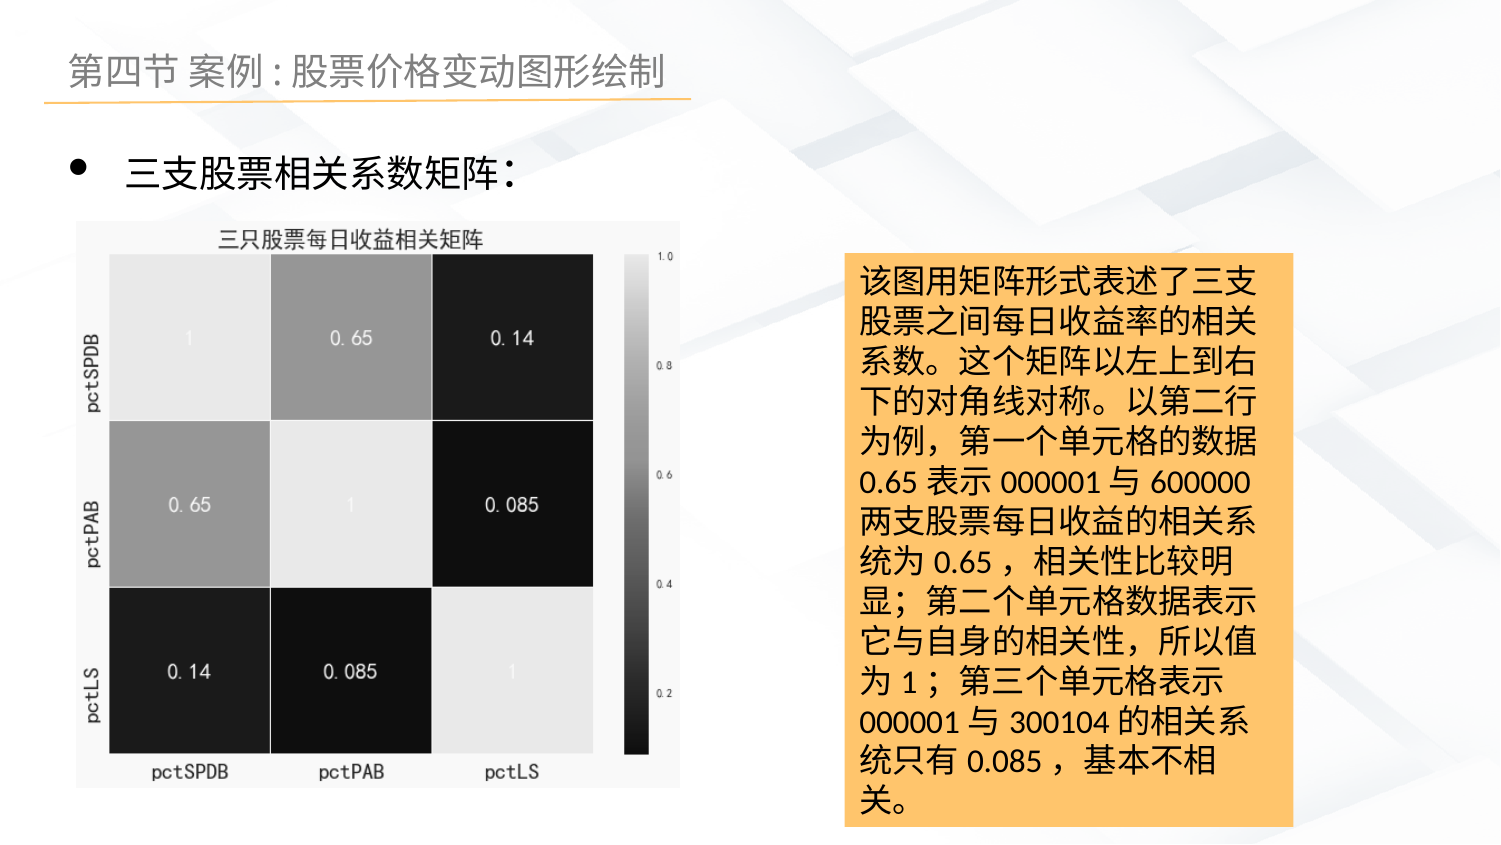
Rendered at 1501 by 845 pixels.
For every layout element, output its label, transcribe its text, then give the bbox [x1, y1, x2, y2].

picture [76, 221, 680, 788]
text_box 三支股票相关系数矩阵： [53, 138, 1424, 204]
text_box 该图用矩阵形式表述了三支股票之间每日收益率的相关系数。这个矩阵以左上到右下的对角线对称。以第二行为例，第一个单元格的数据0.65表示000001与600000两支股票每日收益的相关系统为0.65，相关性比较明显；第二个单元格数据表示它与自身的相关性，所以值为1；第三个单元格表示000001与300104的相关系统只有0.085，基本不相关。 [844, 253, 1294, 827]
